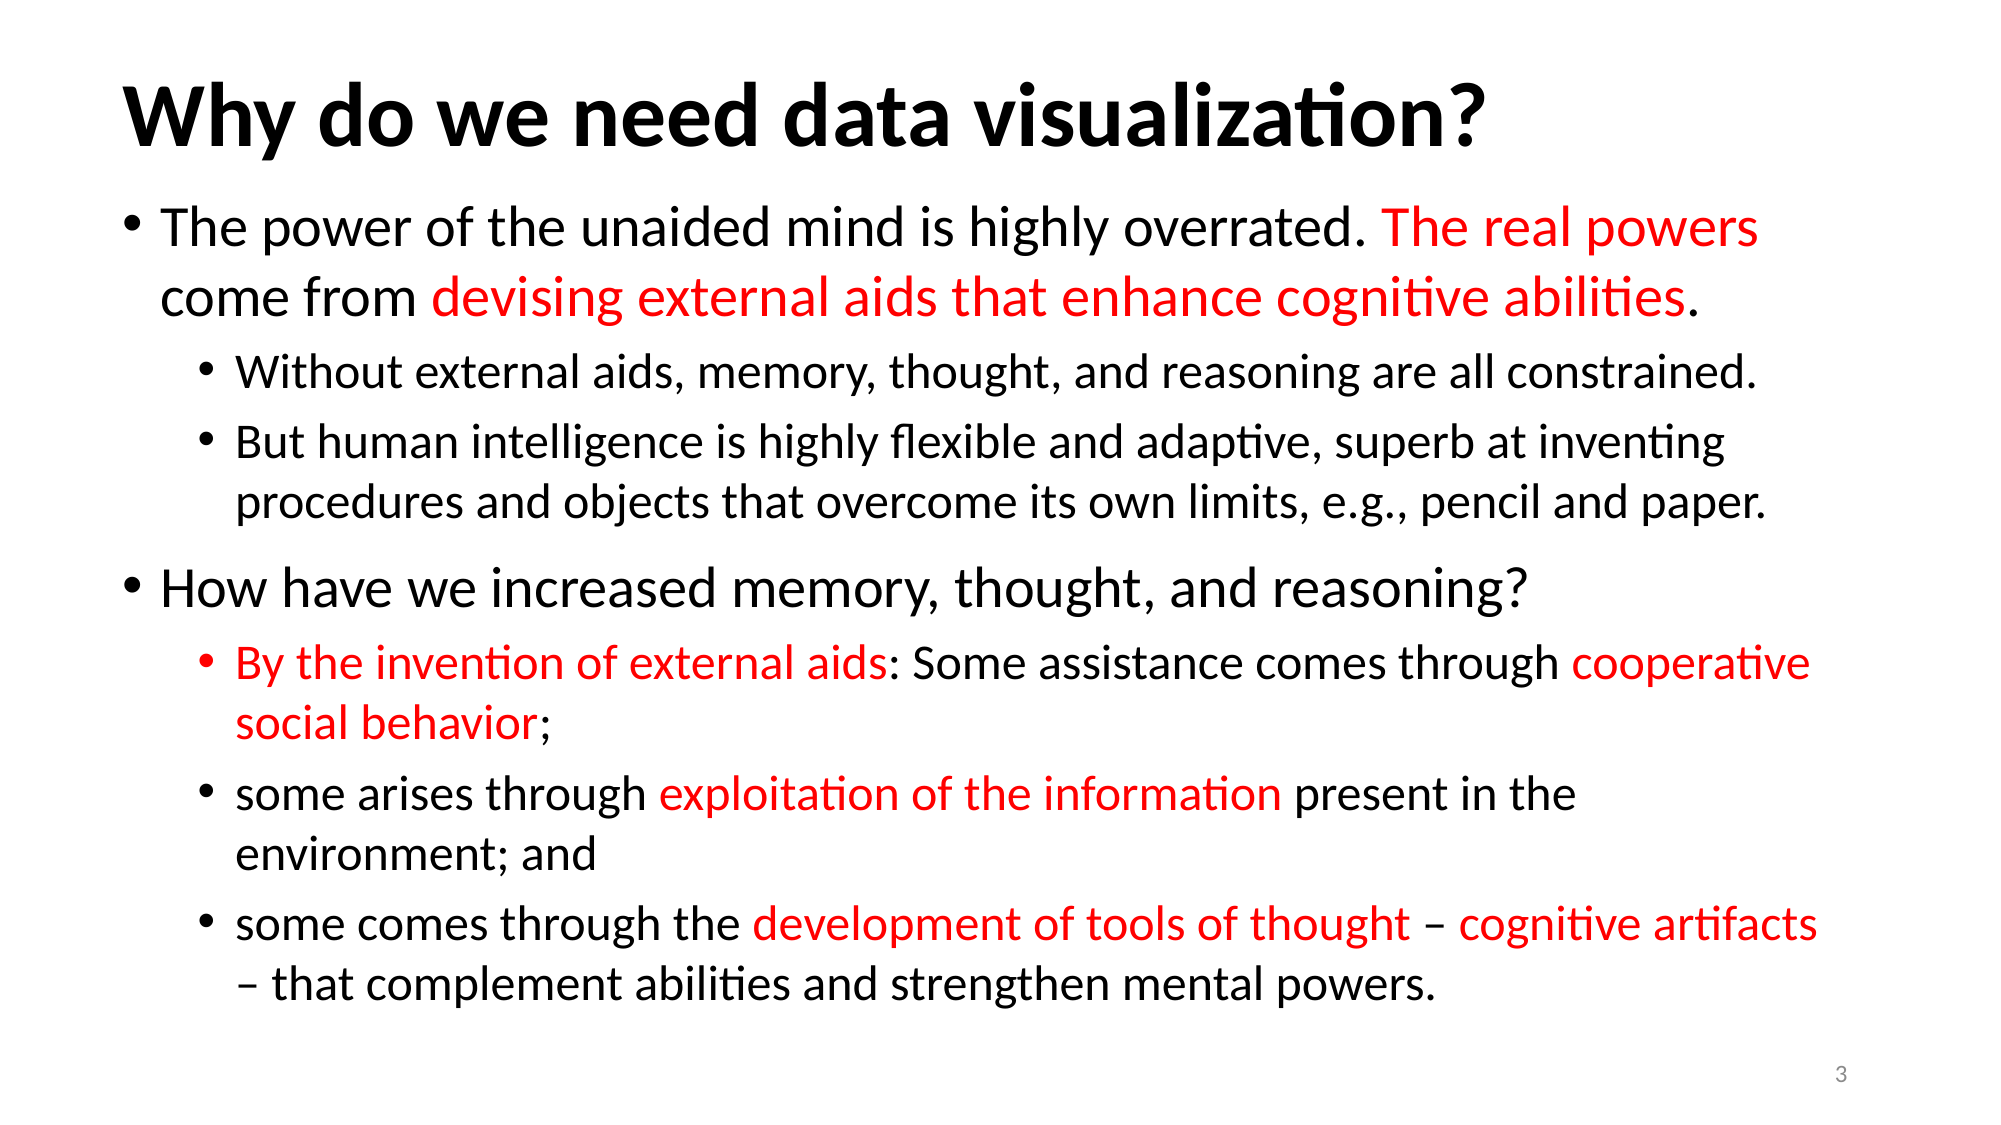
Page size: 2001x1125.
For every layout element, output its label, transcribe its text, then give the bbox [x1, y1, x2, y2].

text_box The power of the unaided mind is highly overrated. The real powers come from devising external aids that enhance cognitive abilities. Without external aids, memory, thought, and reasoning are all constrained. But human intelligence is highly flexible and adaptive, superb at inventing procedures and objects that overcome its own limits, e.g., pencil and paper. How have we increased memory, thought, and reasoning? By the invention of external aids: Some assistance comes through cooperative social behavior; some arises through exploitation of the information present in the environment; and some comes through the development of tools of thought – cognitive artifacts – that complement abilities and strengthen mental powers. [107, 180, 1863, 1056]
title Why do we need data visualization? [107, 8, 1957, 226]
slide_number 3 [1412, 1056, 1863, 1103]
